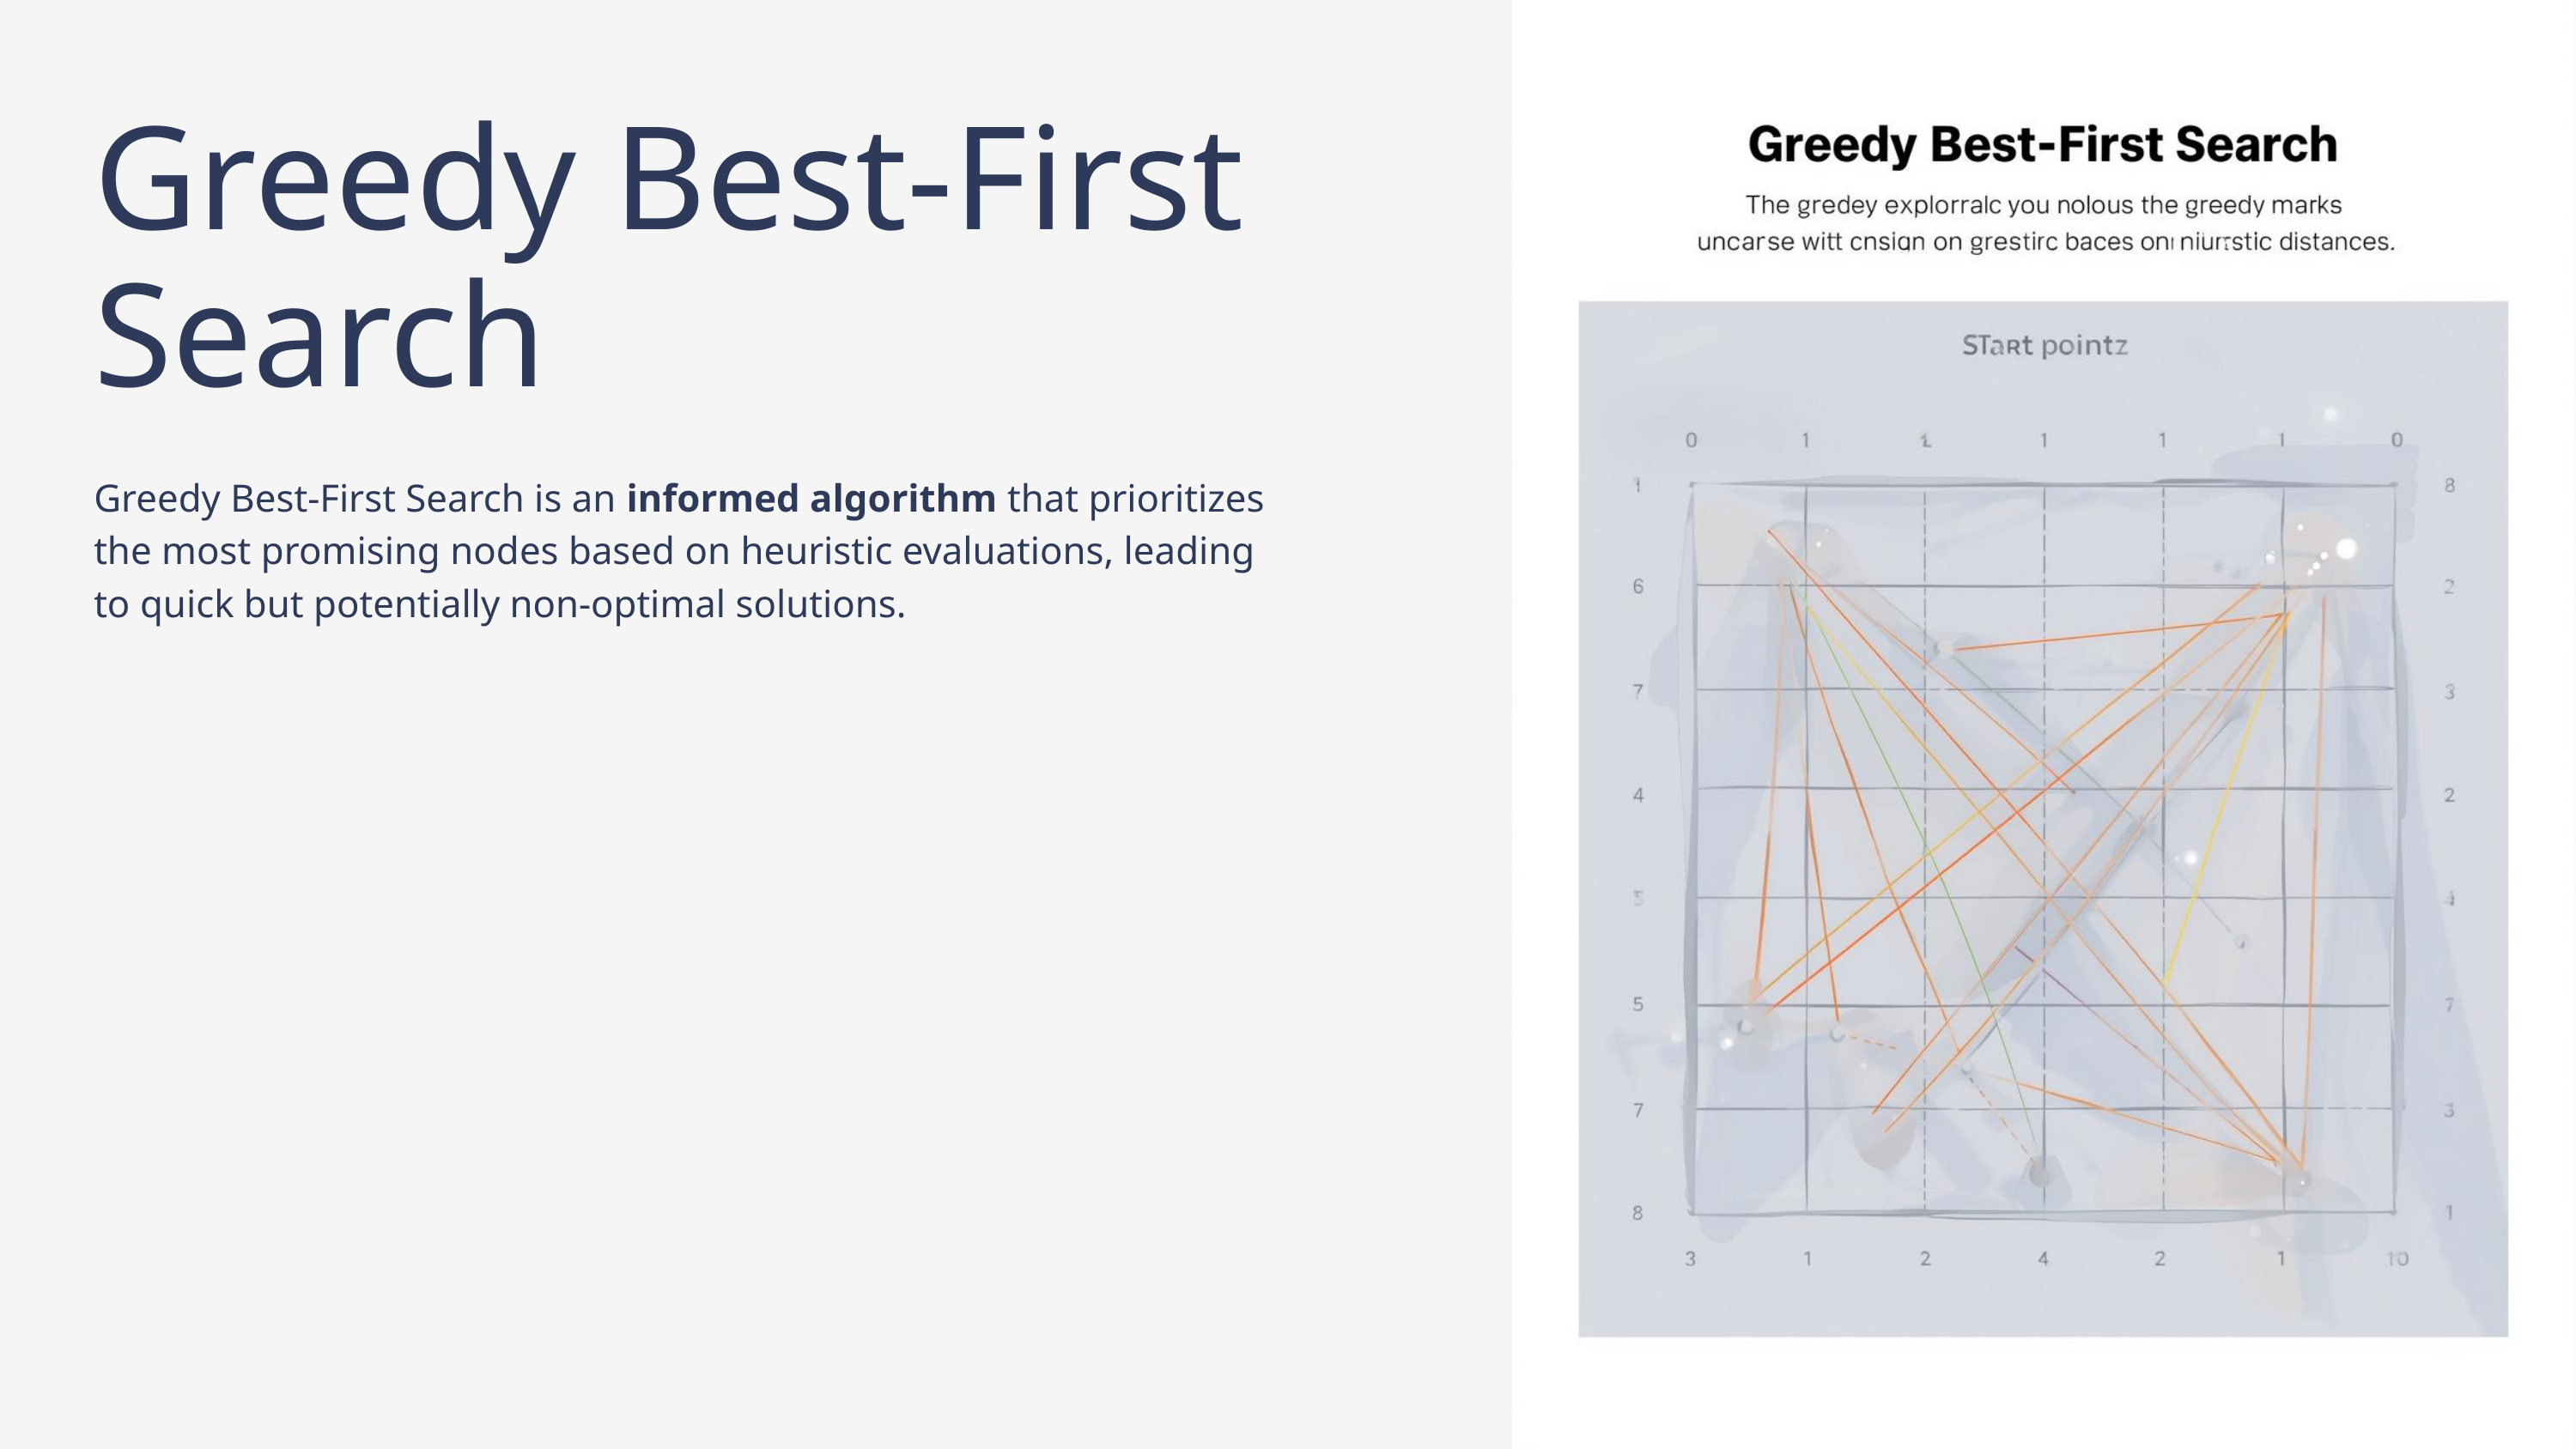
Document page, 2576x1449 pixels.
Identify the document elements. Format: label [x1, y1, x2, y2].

text_box [94, 94, 1267, 622]
text_box [1511, 0, 2576, 1449]
